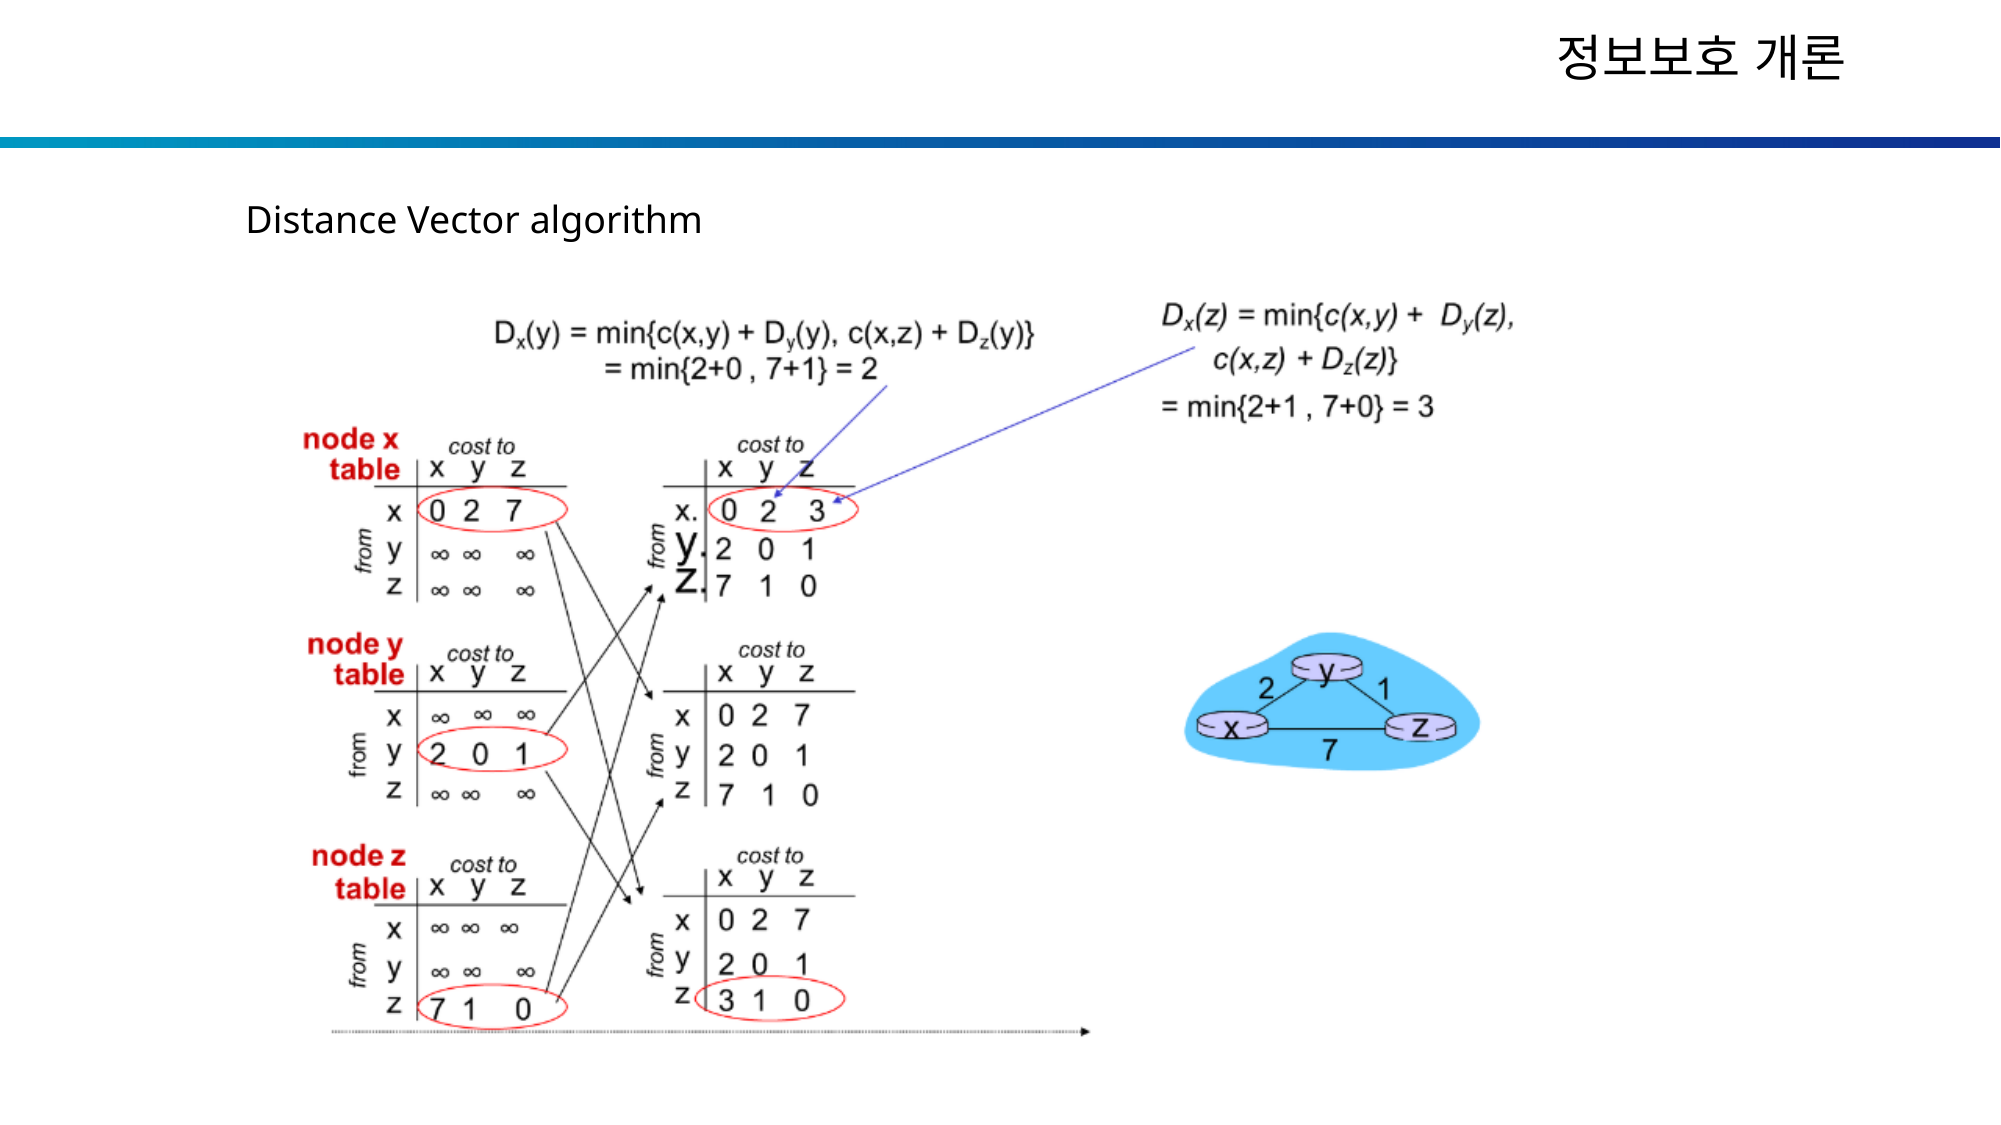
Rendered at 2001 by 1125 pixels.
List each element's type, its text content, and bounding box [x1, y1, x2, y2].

text_box Distance Vector algorithm [230, 188, 804, 249]
picture [577, 137, 2000, 148]
picture [279, 295, 1541, 1060]
picture [552, 137, 567, 148]
picture [530, 137, 541, 148]
